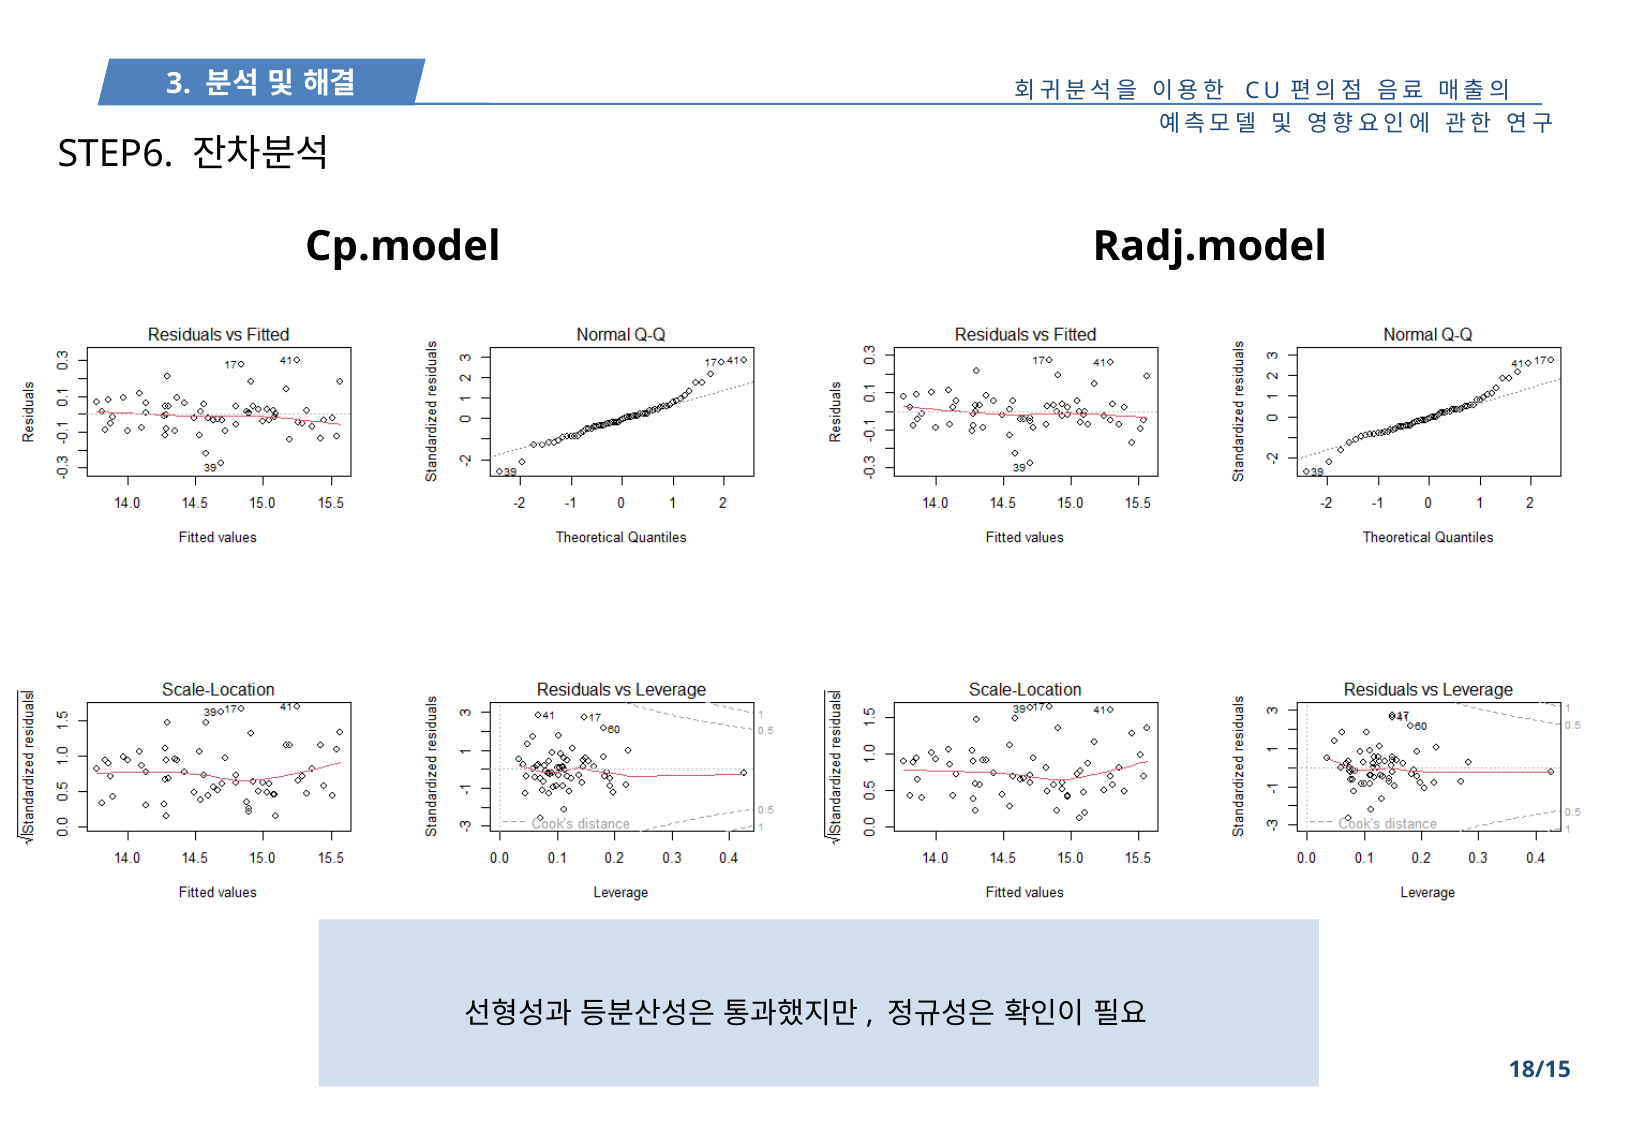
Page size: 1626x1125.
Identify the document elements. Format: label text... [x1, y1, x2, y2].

text_box [317, 961, 1321, 1088]
text_box 선형성과 등분산성은 통과했지만, 정규성은 확인이 필요 [449, 969, 1163, 1037]
text_box STEP6. 잔차분석 [42, 122, 664, 182]
picture [0, 243, 1614, 953]
text_box Cp.model [268, 210, 538, 241]
text_box Radj.model [1075, 210, 1345, 241]
